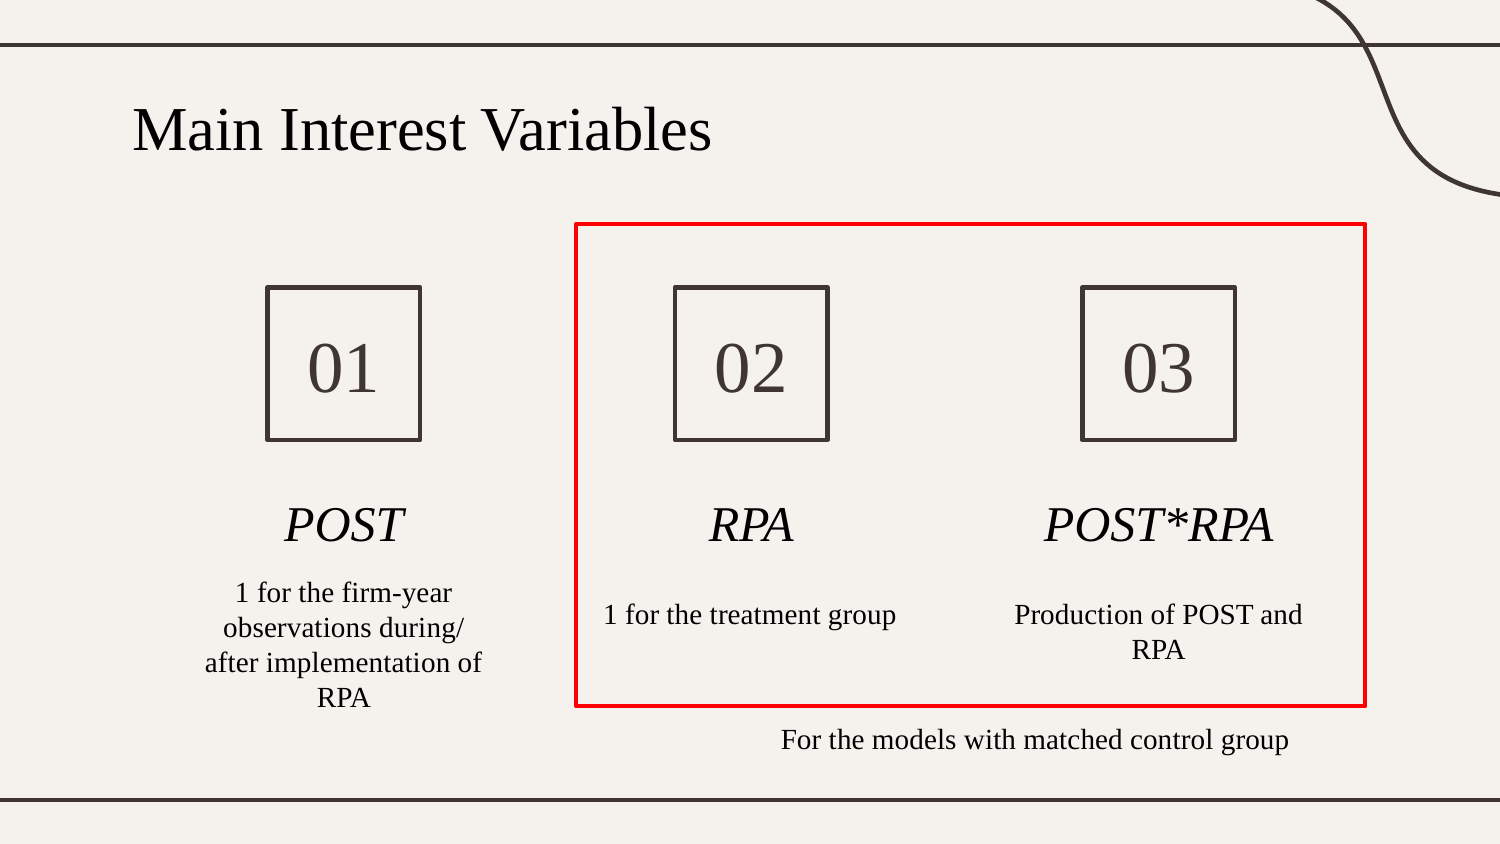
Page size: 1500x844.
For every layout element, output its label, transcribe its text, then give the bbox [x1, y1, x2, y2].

subtitle 1 for the firm-year observations during/ after implementation of RPA [178, 557, 510, 698]
title Main Interest Variables [116, 72, 1023, 167]
text_box For the models with matched control group [766, 712, 1500, 763]
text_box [1075, 287, 1242, 441]
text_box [260, 287, 427, 441]
subtitle POST [178, 476, 510, 557]
text_box [574, 222, 1367, 708]
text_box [668, 287, 835, 441]
